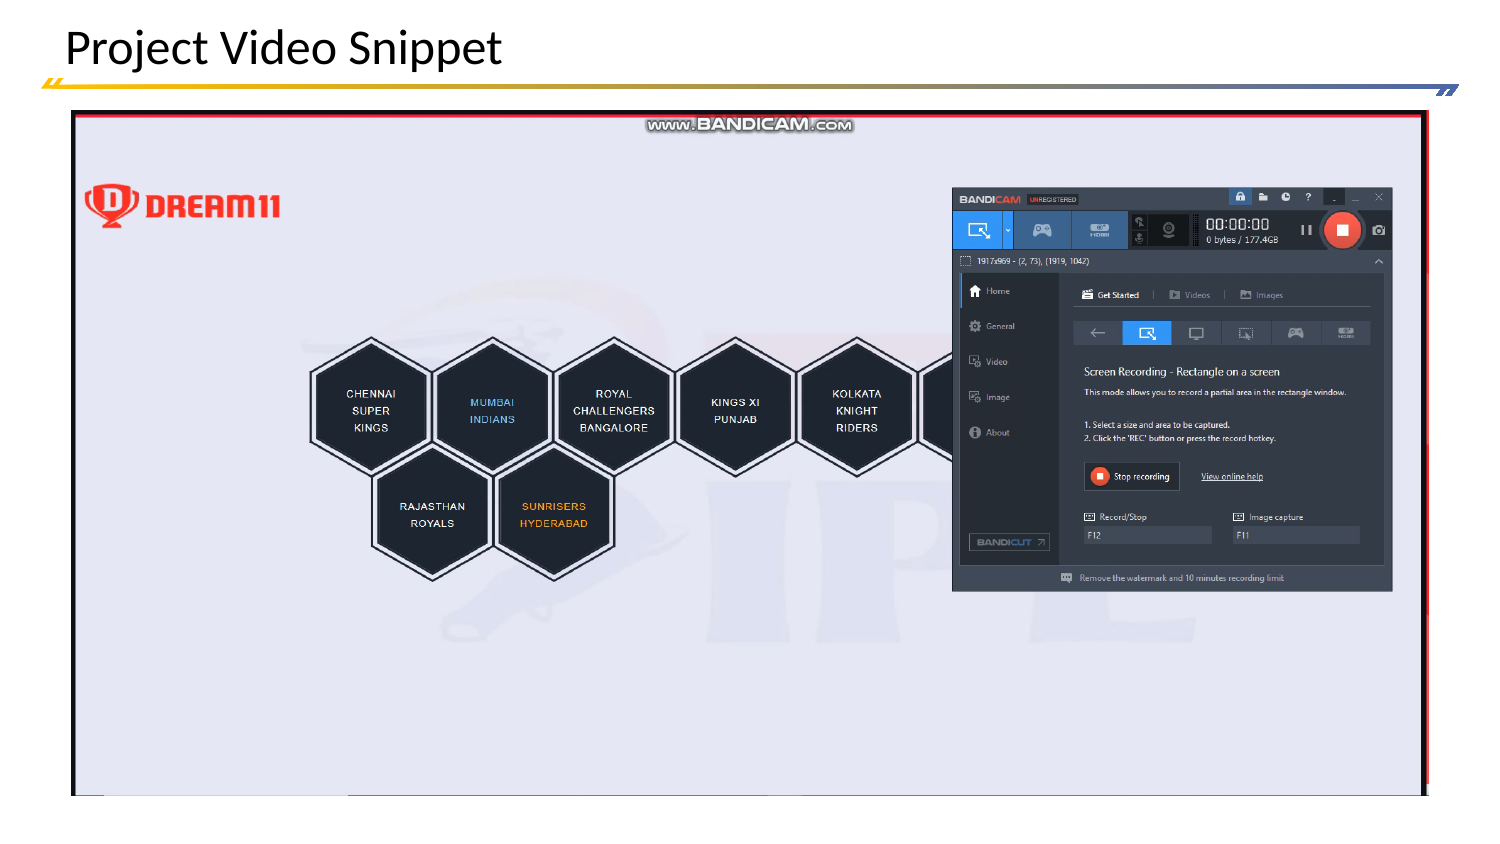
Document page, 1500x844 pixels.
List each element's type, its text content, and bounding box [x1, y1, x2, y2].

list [70, 109, 1429, 797]
title Project Video Snippet [50, 0, 1450, 83]
